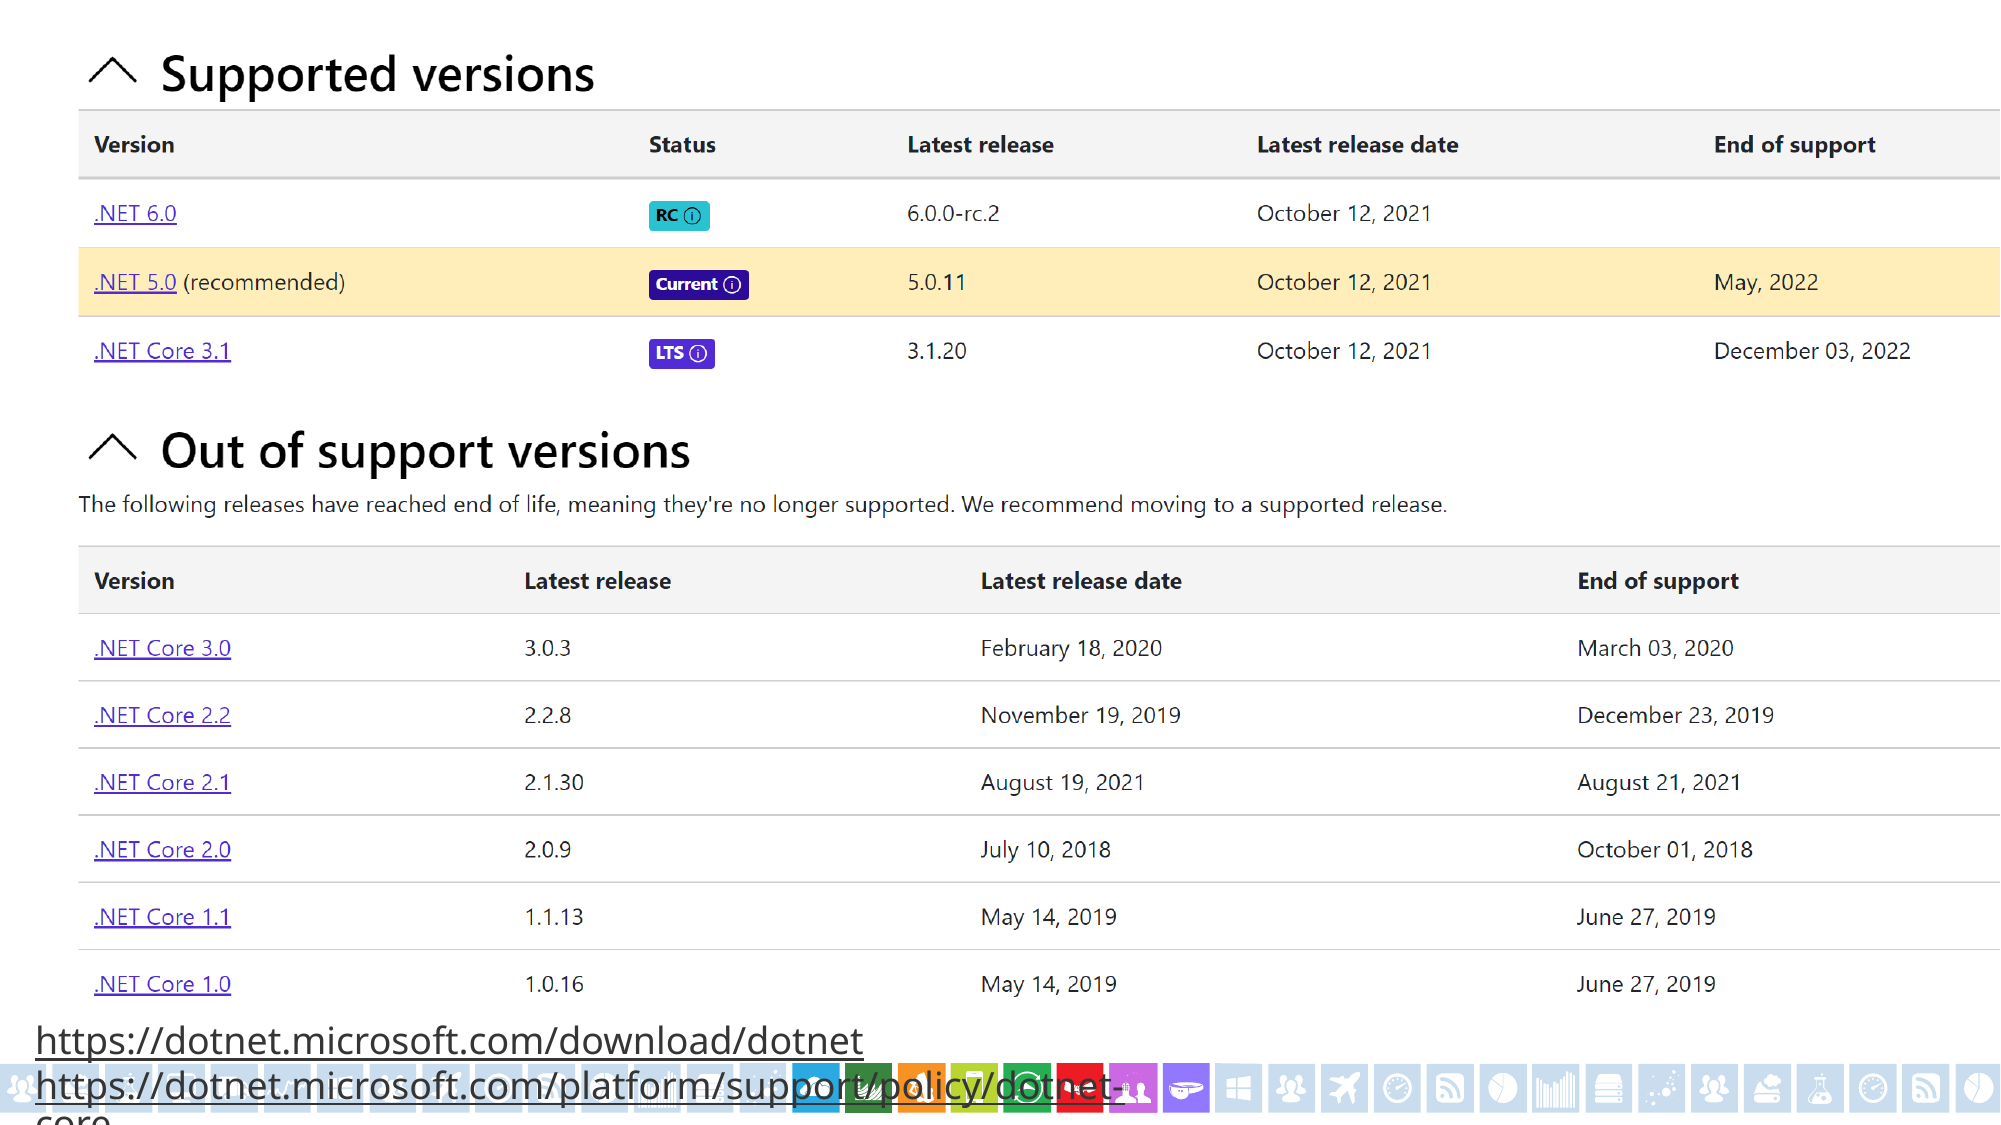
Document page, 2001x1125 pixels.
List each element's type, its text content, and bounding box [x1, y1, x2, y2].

text_box https://dotnet.microsoft.com/download/dotnet [20, 1017, 1143, 1054]
text_box https://dotnet.microsoft.com/platform/support/policy/dotnet-core [20, 1054, 1143, 1125]
picture [8, 17, 2000, 1017]
